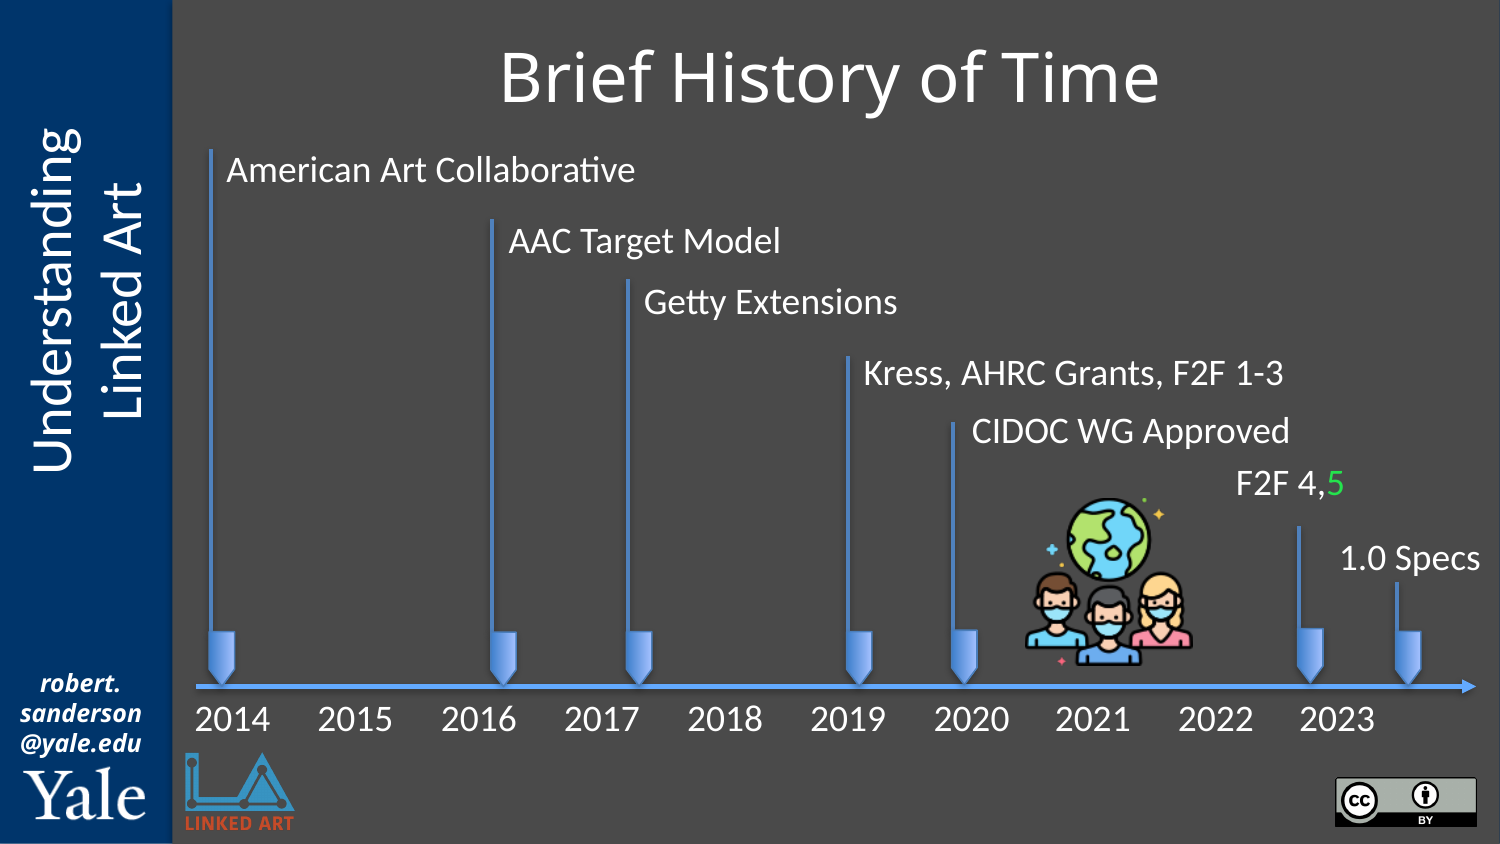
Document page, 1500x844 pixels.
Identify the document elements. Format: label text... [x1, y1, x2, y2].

title Brief History of Time [183, 9, 1477, 141]
text_box [490, 631, 517, 685]
text_box [208, 630, 236, 685]
picture [184, 752, 295, 844]
text_box American Art Collaborative [211, 137, 652, 198]
text_box [1394, 630, 1422, 685]
text_box 2020 [918, 695, 1025, 747]
picture [1025, 498, 1193, 667]
text_box Kress, AHRC Grants, F2F 1-3 [848, 340, 1300, 401]
text_box 1.0 Specs [1323, 525, 1496, 586]
picture [1335, 777, 1477, 827]
text_box Getty Extensions [628, 269, 913, 329]
text_box 2022 [1163, 695, 1269, 746]
text_box 2017 [549, 695, 655, 747]
text_box 2018 [672, 695, 779, 747]
text_box [950, 629, 978, 685]
text_box [625, 630, 653, 685]
text_box [845, 630, 873, 685]
text_box F2F 4,5 [1221, 450, 1361, 511]
text_box 2015 [302, 695, 409, 747]
text_box 2019 [795, 695, 902, 747]
text_box [1296, 627, 1324, 684]
picture [23, 731, 149, 844]
text_box 2021 [1040, 695, 1146, 746]
text_box 2014 [179, 686, 286, 747]
text_box 2016 [426, 695, 532, 747]
text_box CIDOC WG Approved [957, 398, 1307, 459]
text_box AAC Target Model [493, 208, 797, 269]
text_box 2023 [1284, 695, 1391, 746]
